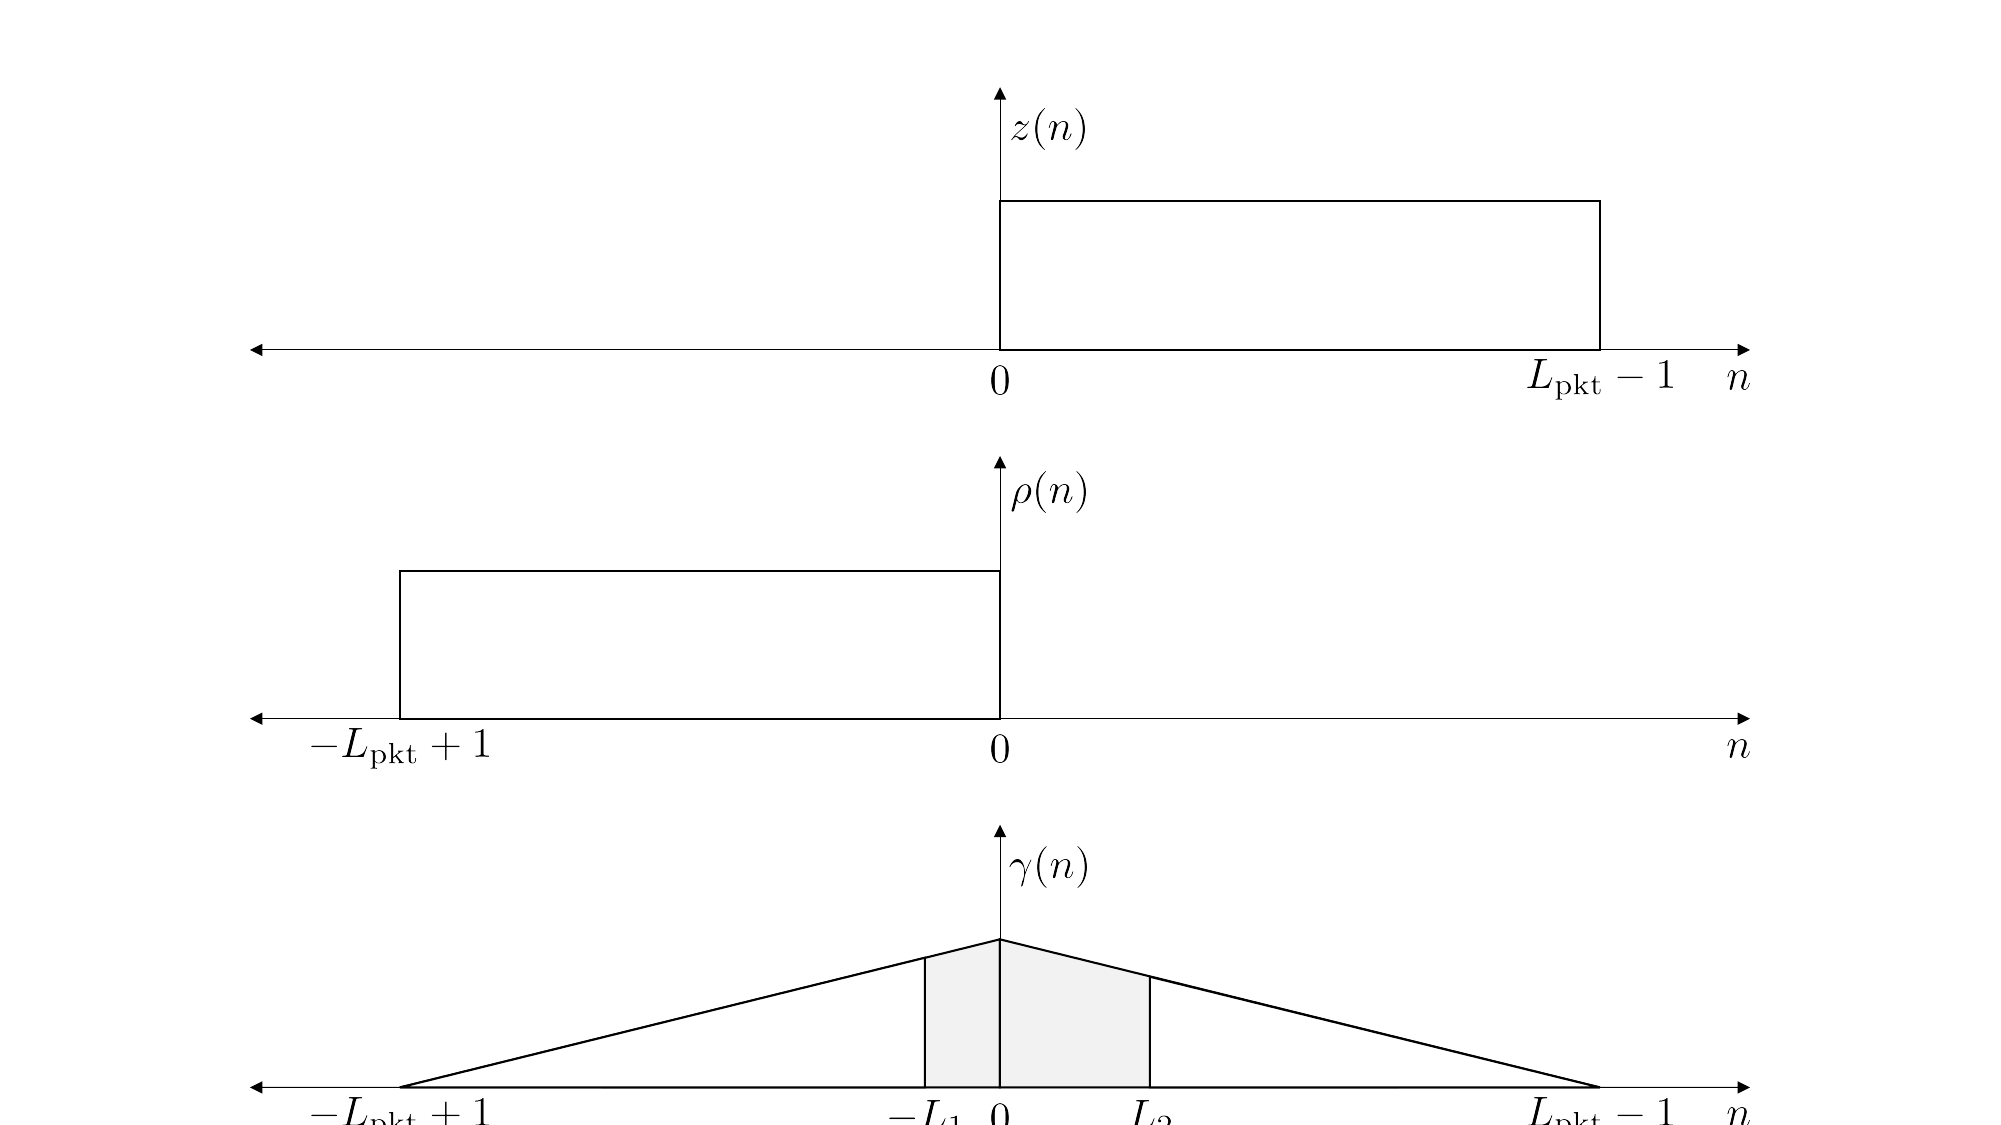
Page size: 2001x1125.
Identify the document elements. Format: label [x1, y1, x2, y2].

text_box [249, 87, 1750, 1125]
